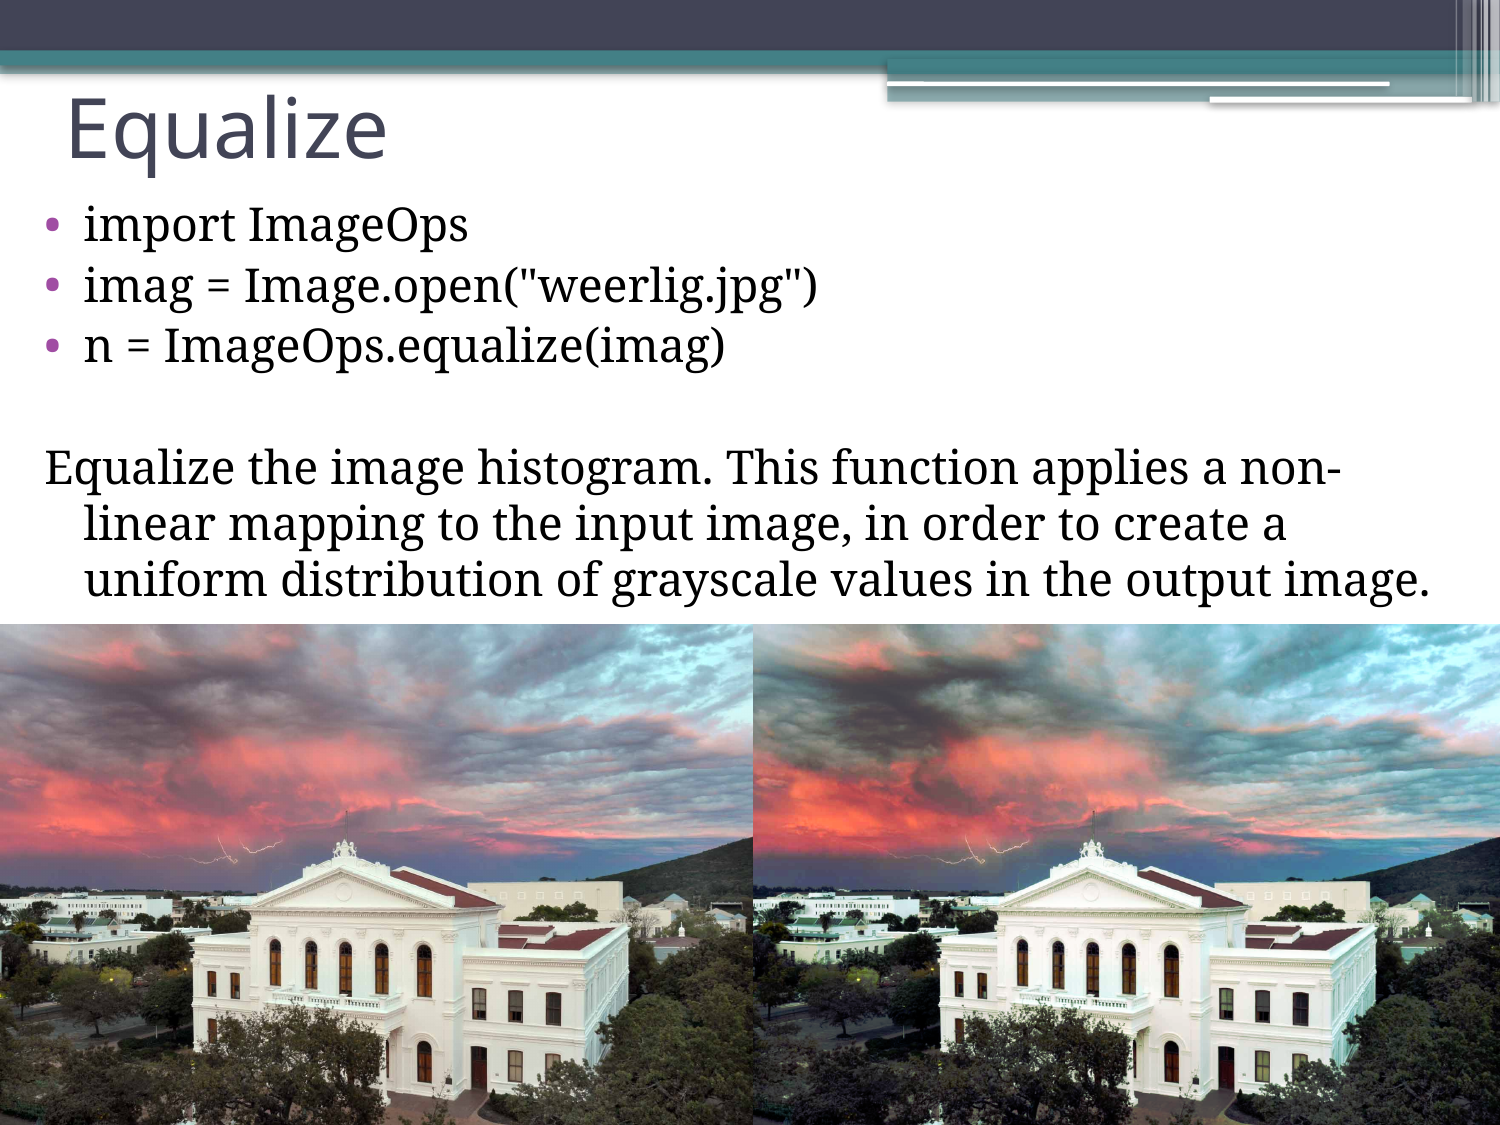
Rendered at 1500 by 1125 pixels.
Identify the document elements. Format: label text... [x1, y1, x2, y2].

picture [0, 624, 1500, 1125]
title Equalize [50, 37, 1400, 187]
list import ImageOps imag = Image.open("weerlig.jpg") n = ImageOps.equalize(imag) Equalize the image histogram. This function applies a non-linear mapping to the input image, in order to create a uniform distribution of grayscale values in the output image. [12, 187, 1450, 622]
